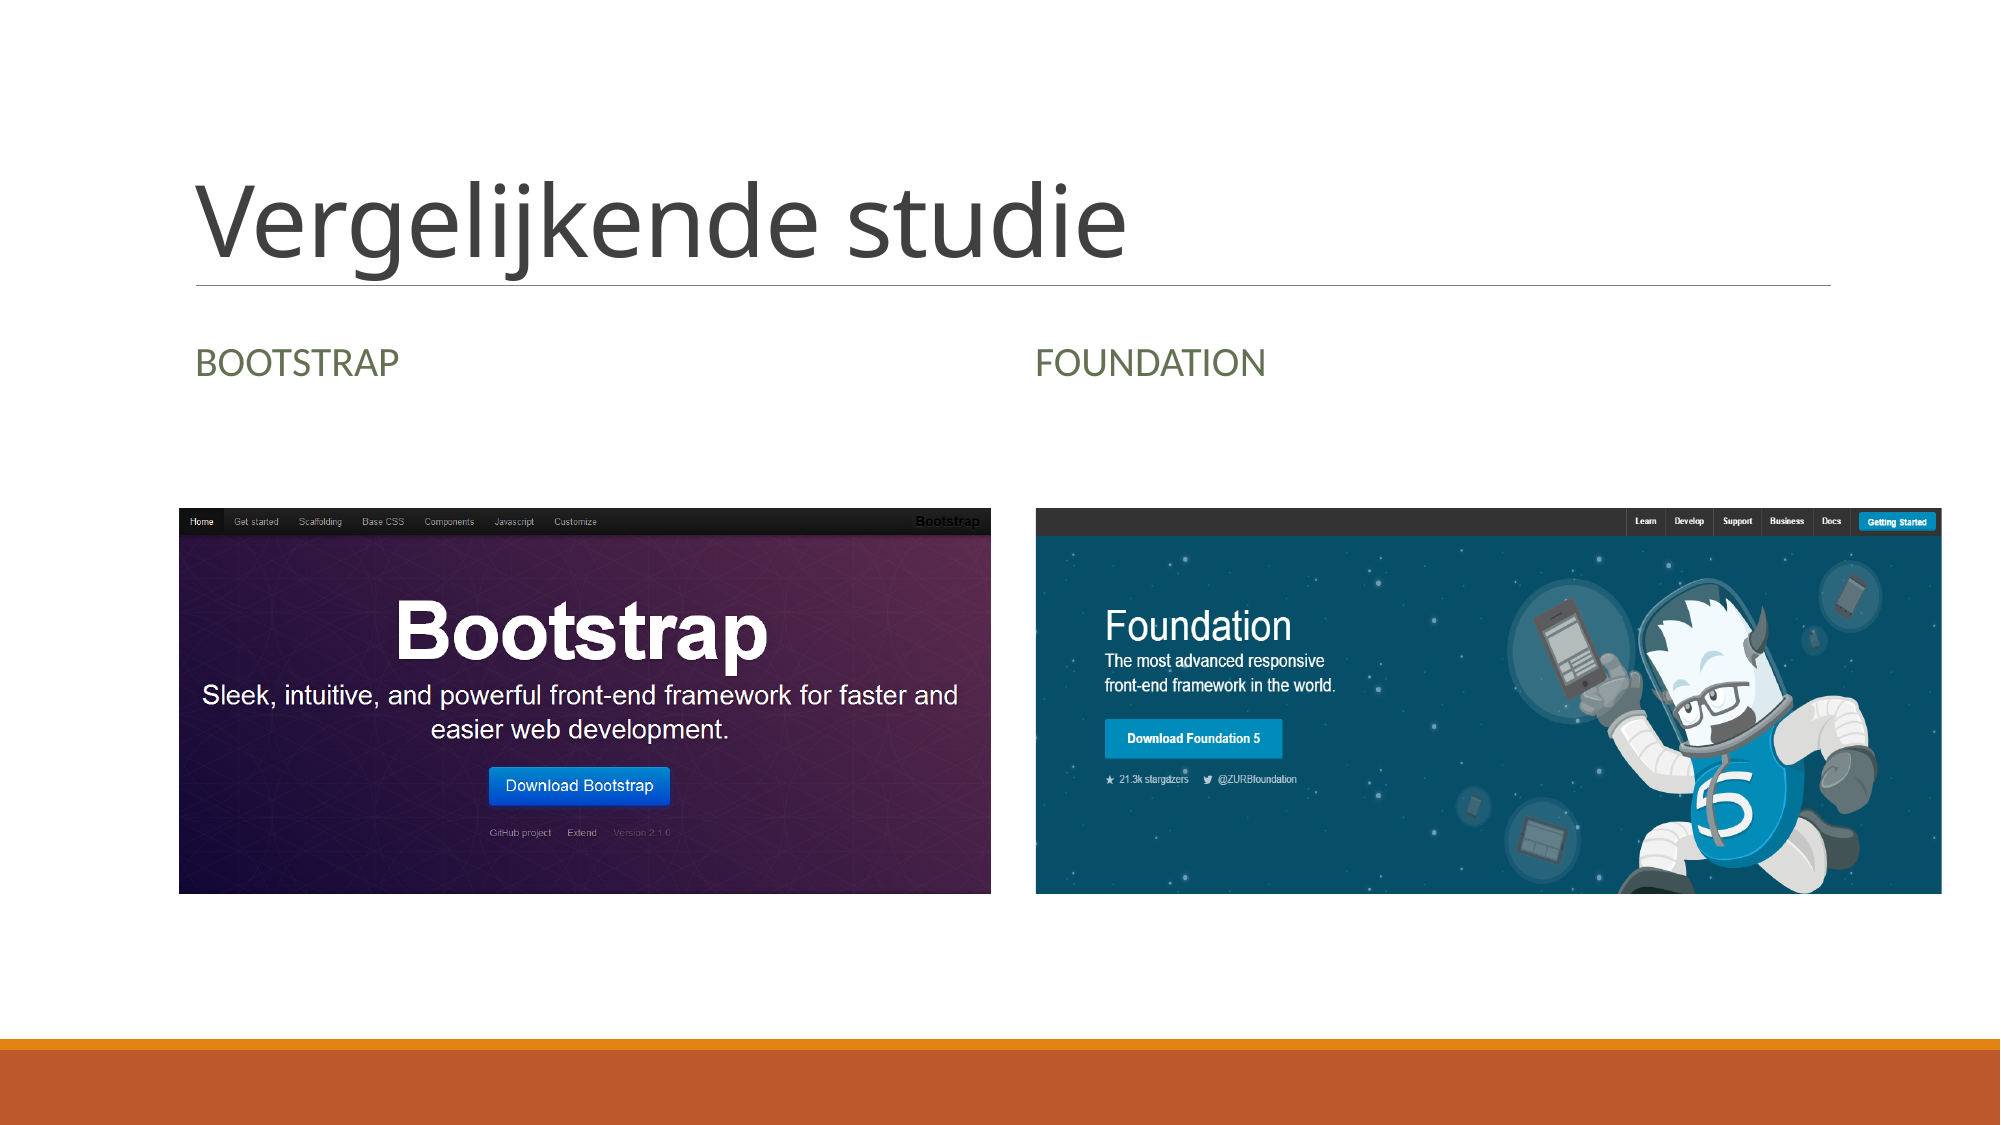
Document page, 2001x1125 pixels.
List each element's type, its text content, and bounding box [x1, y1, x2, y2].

list foundation [1020, 302, 1830, 424]
list bootstrap [180, 302, 990, 424]
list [179, 507, 991, 894]
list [1035, 507, 1943, 894]
title Vergelijkende studie [180, 47, 1830, 285]
